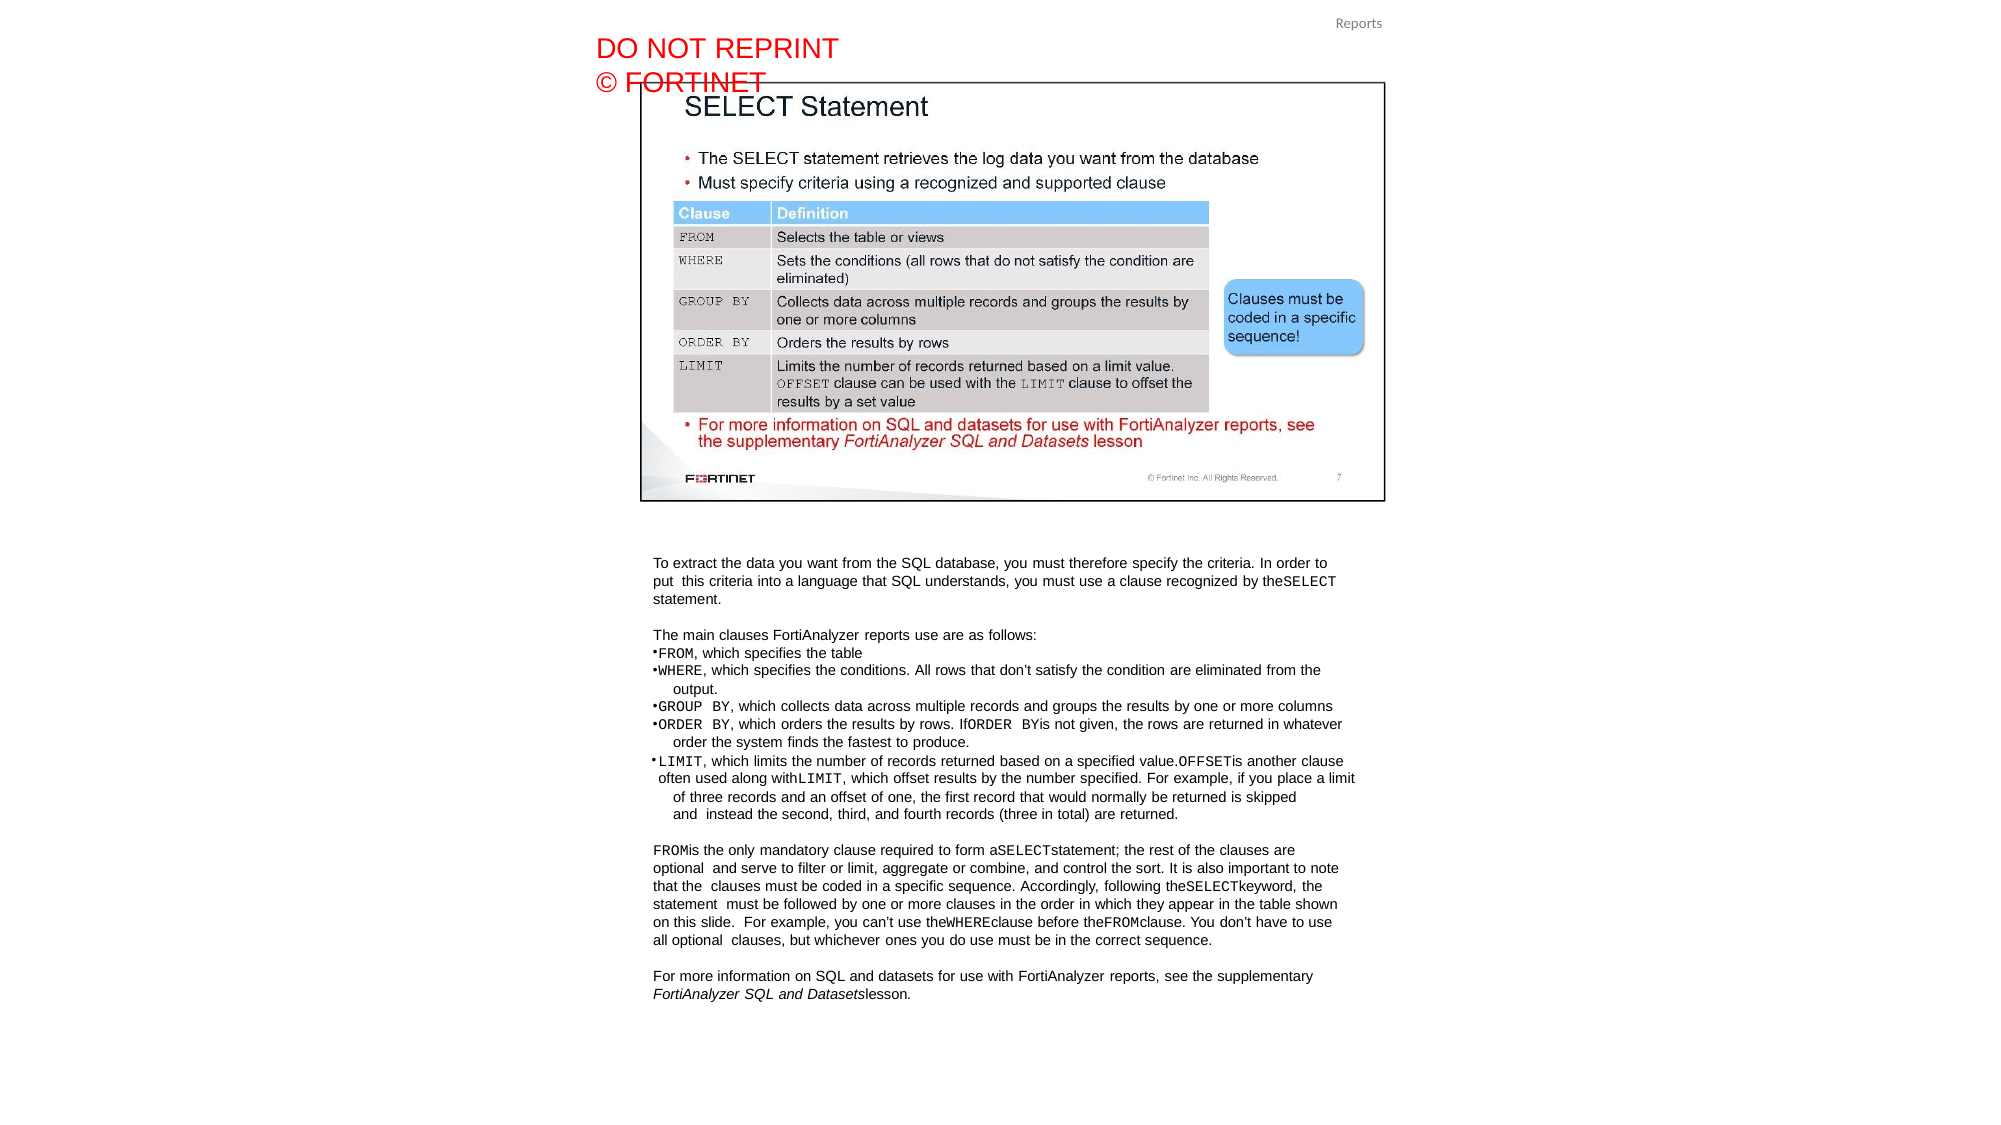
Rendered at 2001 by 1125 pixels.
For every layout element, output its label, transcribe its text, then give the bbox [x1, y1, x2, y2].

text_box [640, 81, 1386, 502]
text_box To extract the data you want from the SQL database, you must therefore specify the criteria. In order to put this criteria into a language that SQL understands, you must use a clause recognized by theSELECT statement. The main clauses FortiAnalyzer reports use are as follows: FROM, which specifies the table WHERE, which specifies the conditions. All rows that don’t satisfy the condition are eliminated from the output. GROUP BY, which collects data across multiple records and groups the results by one or more columns ORDER BY, which orders the results by rows. IfORDER BYis not given, the rows are returned in whatever order the system finds the fastest to produce. LIMIT, which limits the number of records returned based on a specified value.OFFSETis another clause often used along withLIMIT, which offset results by the number specified. For example, if you place a limit of three records and an offset of one, the first record that would normally be returned is skipped and instead the second, third, and fourth records (three in total) are returned. FROMis the only mandatory clause required to form aSELECTstatement; the rest of the clauses are optional and serve to filter or limit, aggregate or combine, and control the sort. It is also important to note that the clauses must be coded in a specific sequence. Accordingly, following theSELECTkeyword, the statement must be followed by one or more clauses in the order in which they appear in the table shown on this slide. For example, you can’t use theWHEREclause before theFROMclause. You don’t have to use all optional clauses, but whichever ones you do use must be in the correct sequence. For more information on SQL and datasets for use with FortiAnalyzer reports, see the supplementary FortiAnalyzer SQL and Datasetslesson. [651, 552, 1370, 1003]
text_box DO NOT REPRINT © FORTINET [594, 28, 841, 98]
text_box Reports [1334, 11, 1385, 32]
